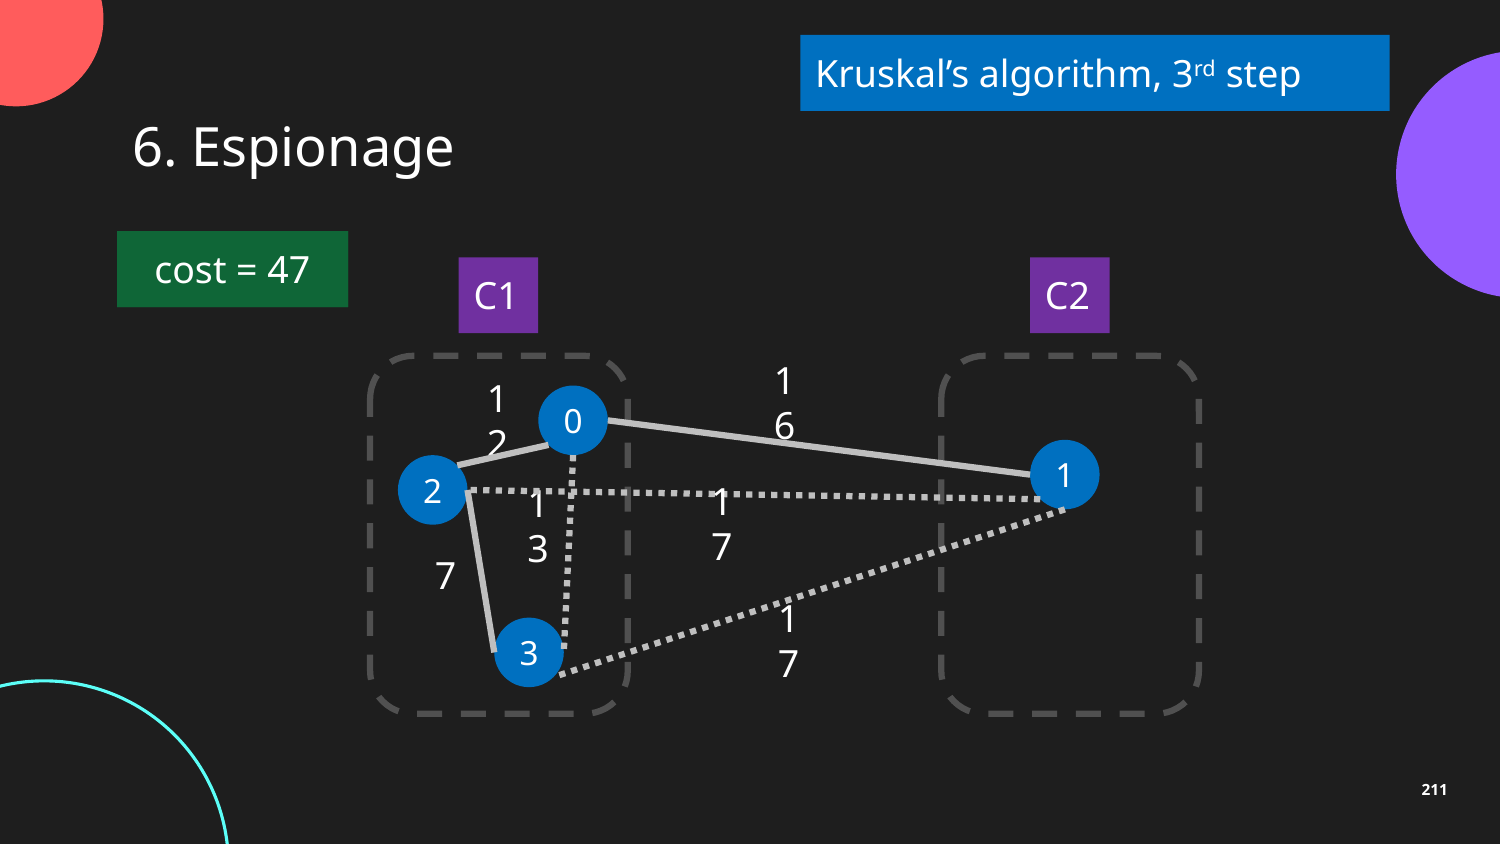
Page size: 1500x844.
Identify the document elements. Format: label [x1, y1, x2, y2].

text_box [1030, 257, 1110, 334]
text_box [117, 231, 349, 308]
text_box [368, 353, 1202, 716]
text_box [458, 257, 539, 334]
title [117, 106, 1383, 183]
text_box [800, 34, 1390, 111]
slide_number [1389, 764, 1480, 816]
